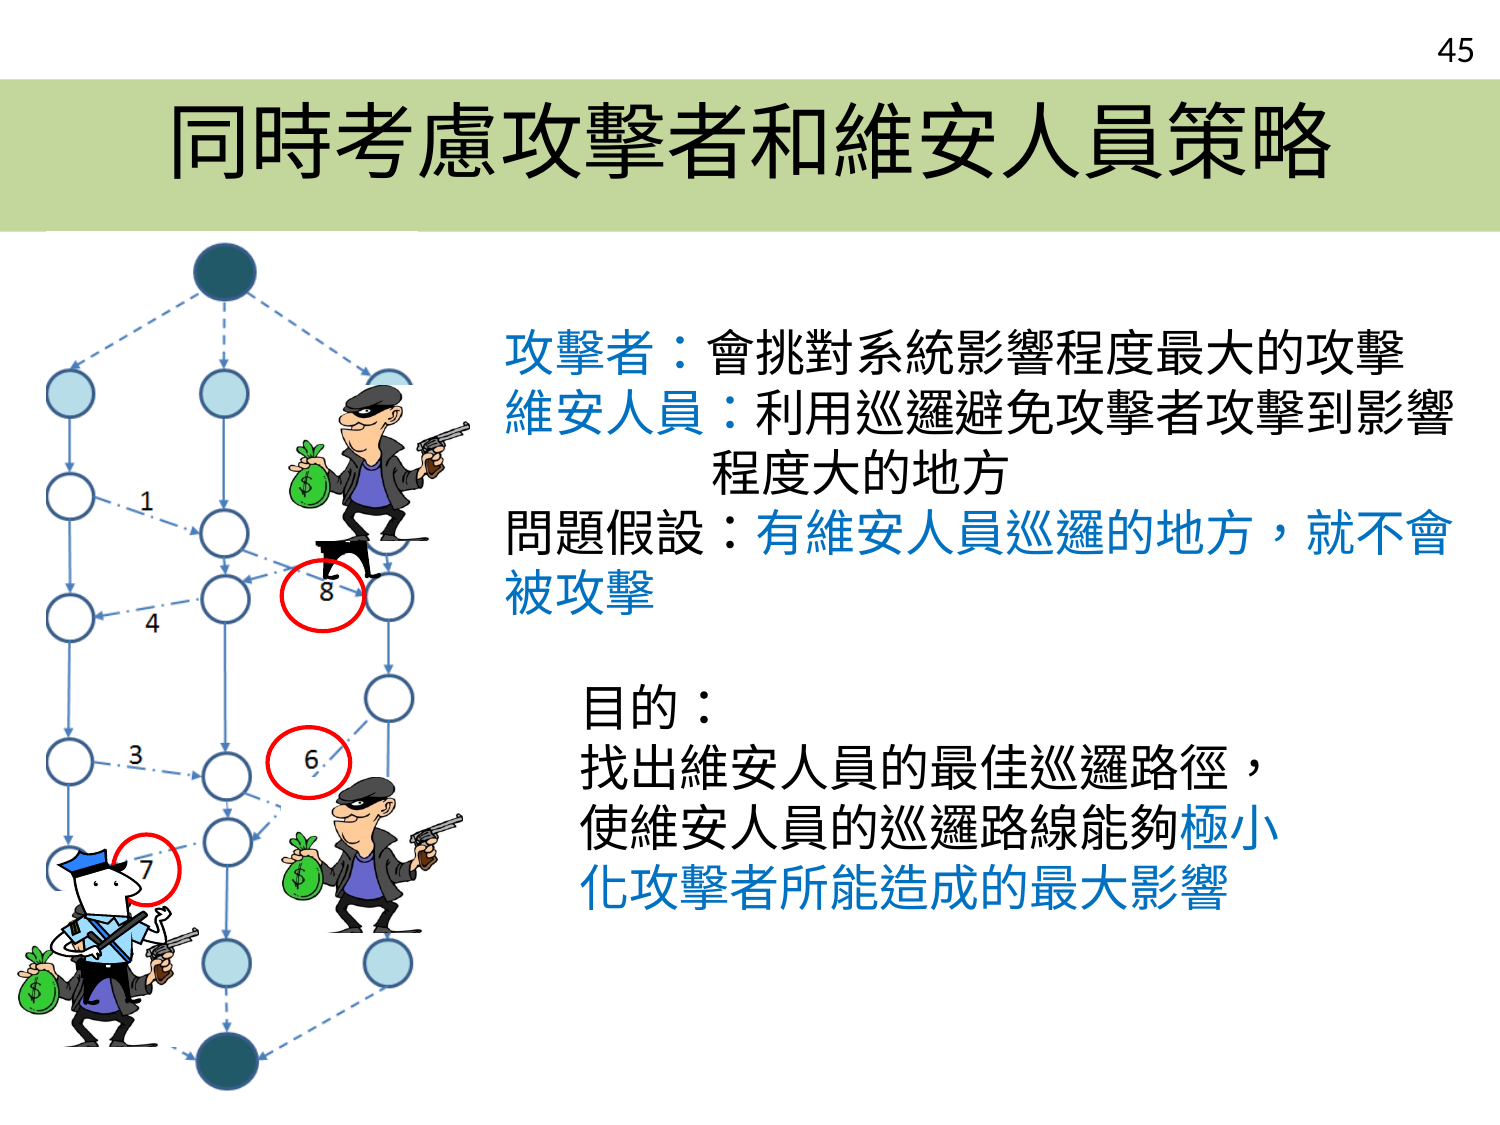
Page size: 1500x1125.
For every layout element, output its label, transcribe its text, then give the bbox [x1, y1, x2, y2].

text_box 攻擊者：會挑對系統影響程度最大的攻擊 維安人員：利用巡邏避免攻擊者攻擊到影響 程度大的地方 問題假設：有維安人員巡邏的地方，就不會被攻擊 [490, 314, 1482, 690]
text_box 目的： 找出維安人員的最佳巡邏路徑，使維安人員的巡邏路線能夠極小化攻擊者所能造成的最大影響 [564, 669, 1329, 924]
title 同時考慮攻擊者和維安人員策略 [75, 45, 1425, 233]
picture [17, 231, 470, 1108]
